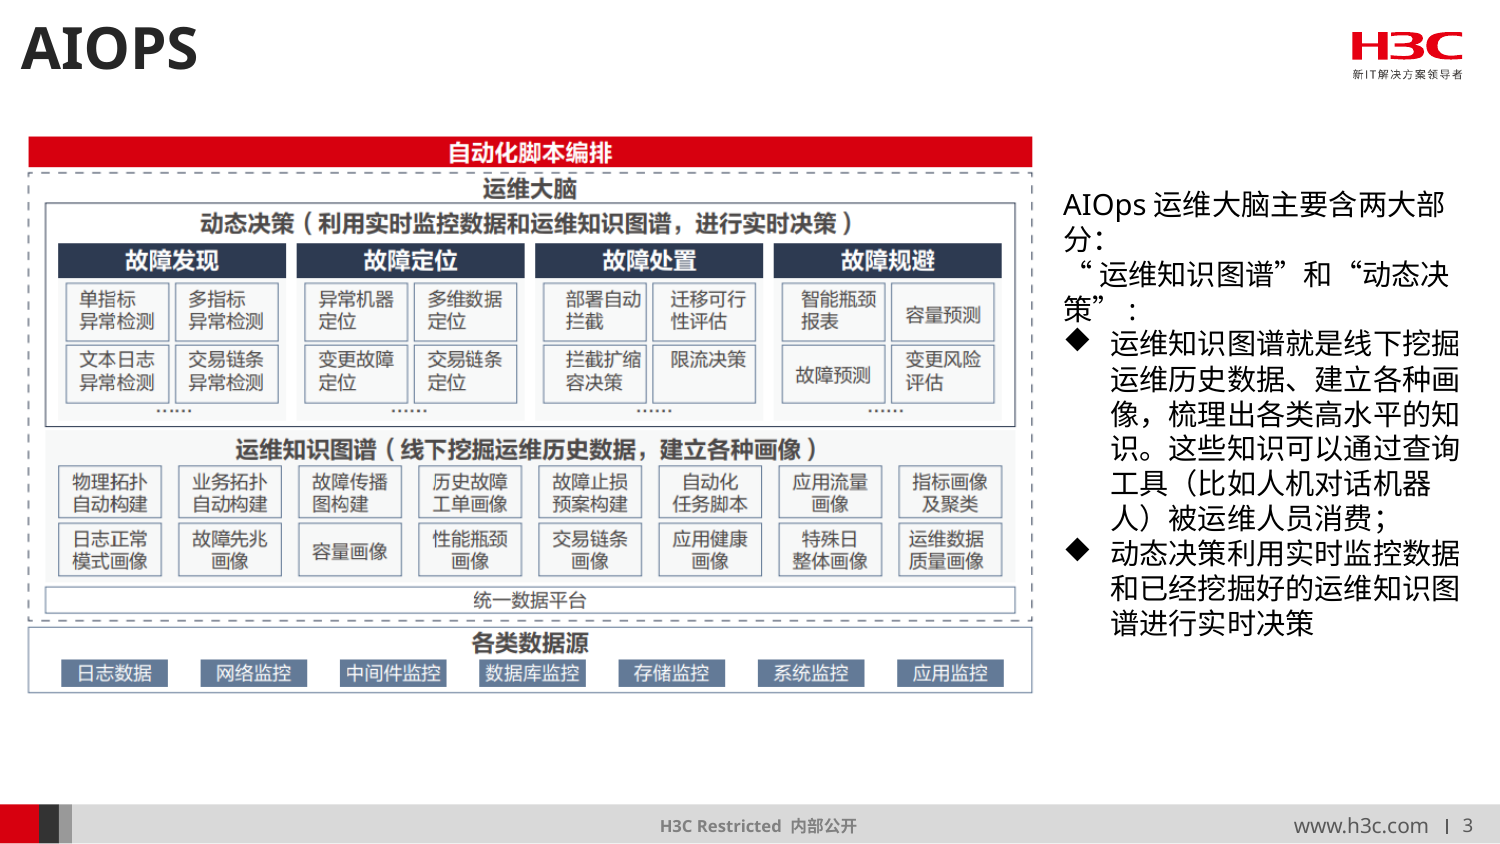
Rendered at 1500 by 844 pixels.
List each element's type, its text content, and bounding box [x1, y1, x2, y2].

title AIOPS [5, 8, 1272, 84]
picture [17, 126, 1045, 706]
text_box AIOps运维大脑主要含两大部分： “运维知识图谱”和“动态决策”: 运维知识图谱就是线下挖掘运维历史数据、建立各种画像，梳理出各类高水平的知识。这些知识可以通过查询工具（比如人机对话机器人）被运维人员消费； 动态决策利用实时监控数据和已经挖掘好的运维知识图谱进行实时决策 [1050, 178, 1487, 648]
